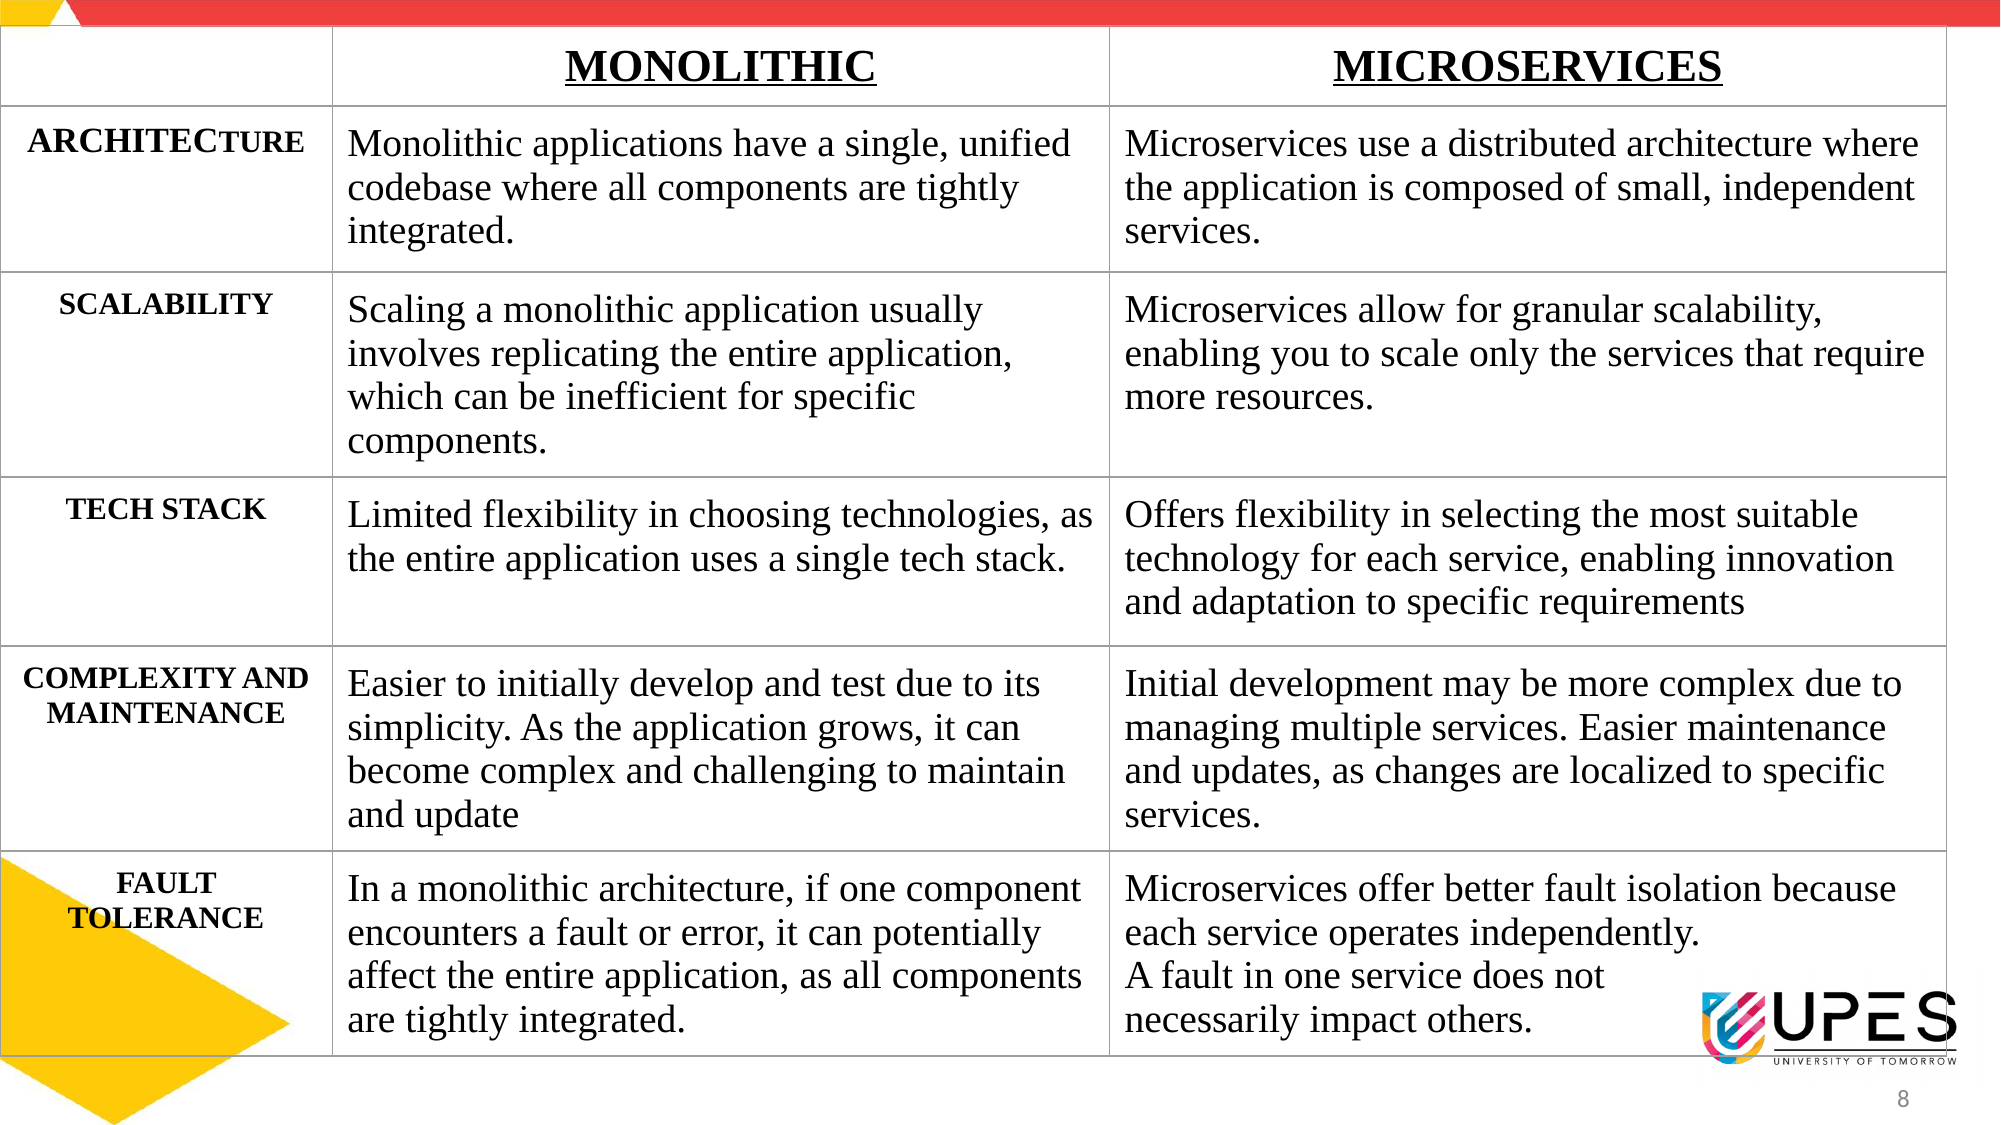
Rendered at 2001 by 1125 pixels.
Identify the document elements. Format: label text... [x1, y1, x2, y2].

table_header [1, 26, 332, 105]
table_cell COMPLEXITY AND MAINTENANCE [1, 647, 332, 850]
table_cell Scaling a monolithic application usually involves replicating the entire application, which can be inefficient for specific components. [333, 273, 1109, 476]
table_cell Microservices allow for granular scalability, enabling you to scale only the services that require more resources. [1110, 273, 1946, 476]
table_cell TECH STACK [1, 478, 332, 645]
table_cell Microservices use a distributed architecture where the application is composed of small, independent services. [1110, 107, 1946, 271]
table_cell Initial development may be more complex due to managing multiple services. Easier maintenance and updates, as changes are localized to specific services. [1110, 647, 1946, 850]
table_cell ARCHITECTURE [1, 107, 332, 271]
table_header MONOLITHIC [333, 26, 1109, 105]
table_header MICROSERVICES [1110, 26, 1946, 105]
table_cell FAULT TOLERANCE [1, 852, 332, 1055]
table_cell Monolithic applications have a single, unified codebase where all components are tightly integrated. [333, 107, 1109, 271]
table_cell Easier to initially develop and test due to its simplicity. As the application grows, it can become complex and challenging to maintain and update [333, 647, 1109, 850]
picture [0, 0, 2001, 1125]
table_cell Offers flexibility in selecting the most suitable technology for each service, enabling innovation and adaptation to specific requirements [1110, 478, 1946, 645]
table_cell In a monolithic architecture, if one component encounters a fault or error, it can potentially affect the entire application, as all components are tightly integrated. [333, 852, 1109, 1055]
table_cell SCALABILITY [1, 273, 332, 476]
table_cell Limited flexibility in choosing technologies, as the entire application uses a single tech stack. [333, 478, 1109, 645]
table_cell Microservices offer better fault isolation because each service operates independently. A fault in one service does not necessarily impact others. [1110, 852, 1946, 1055]
